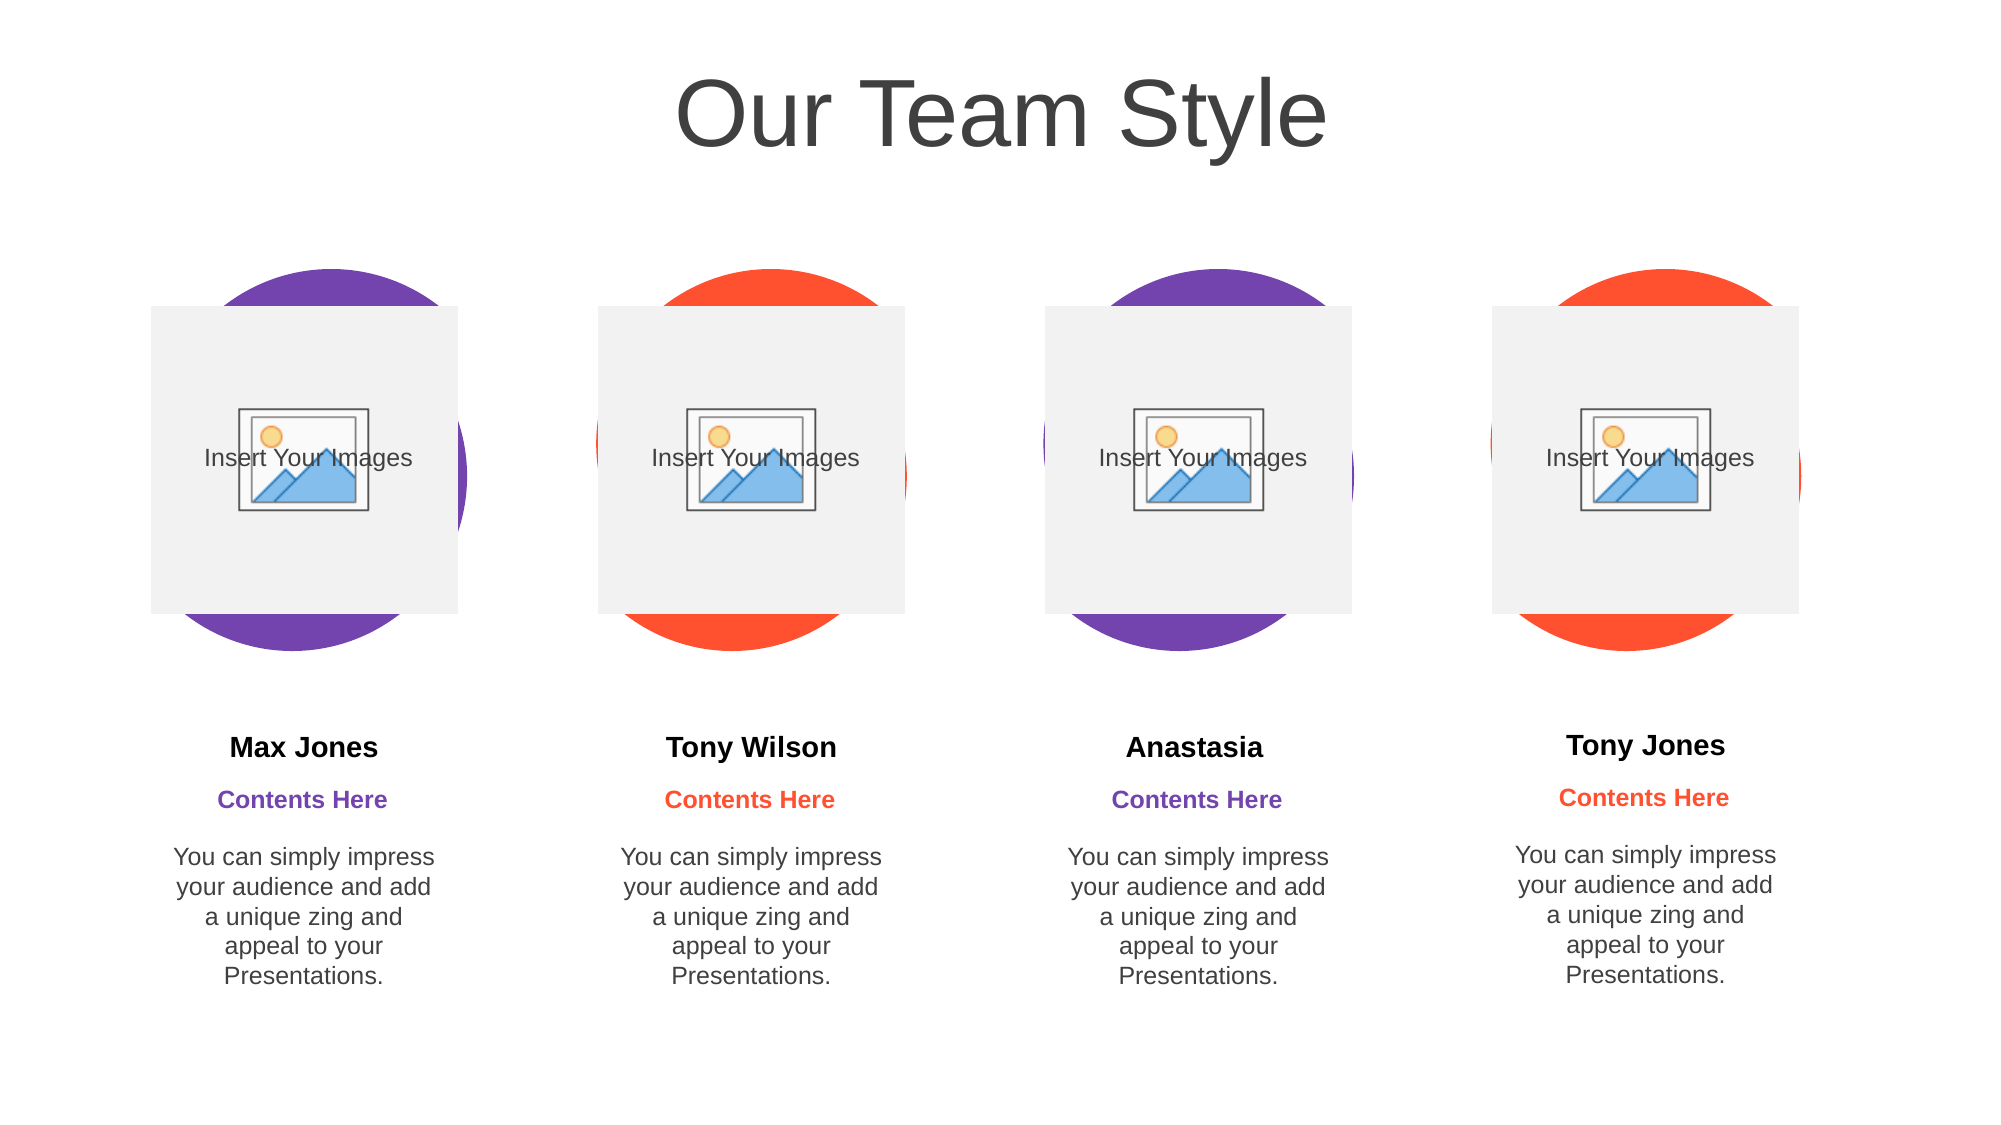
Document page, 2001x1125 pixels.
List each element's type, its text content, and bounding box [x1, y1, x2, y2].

picture [1492, 306, 1800, 614]
list Our Team Style [53, 55, 1952, 175]
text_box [1048, 714, 1349, 1000]
picture [150, 306, 458, 614]
picture [597, 306, 905, 614]
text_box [1495, 713, 1797, 998]
picture [1045, 306, 1353, 614]
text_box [154, 714, 455, 1000]
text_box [601, 714, 902, 1000]
